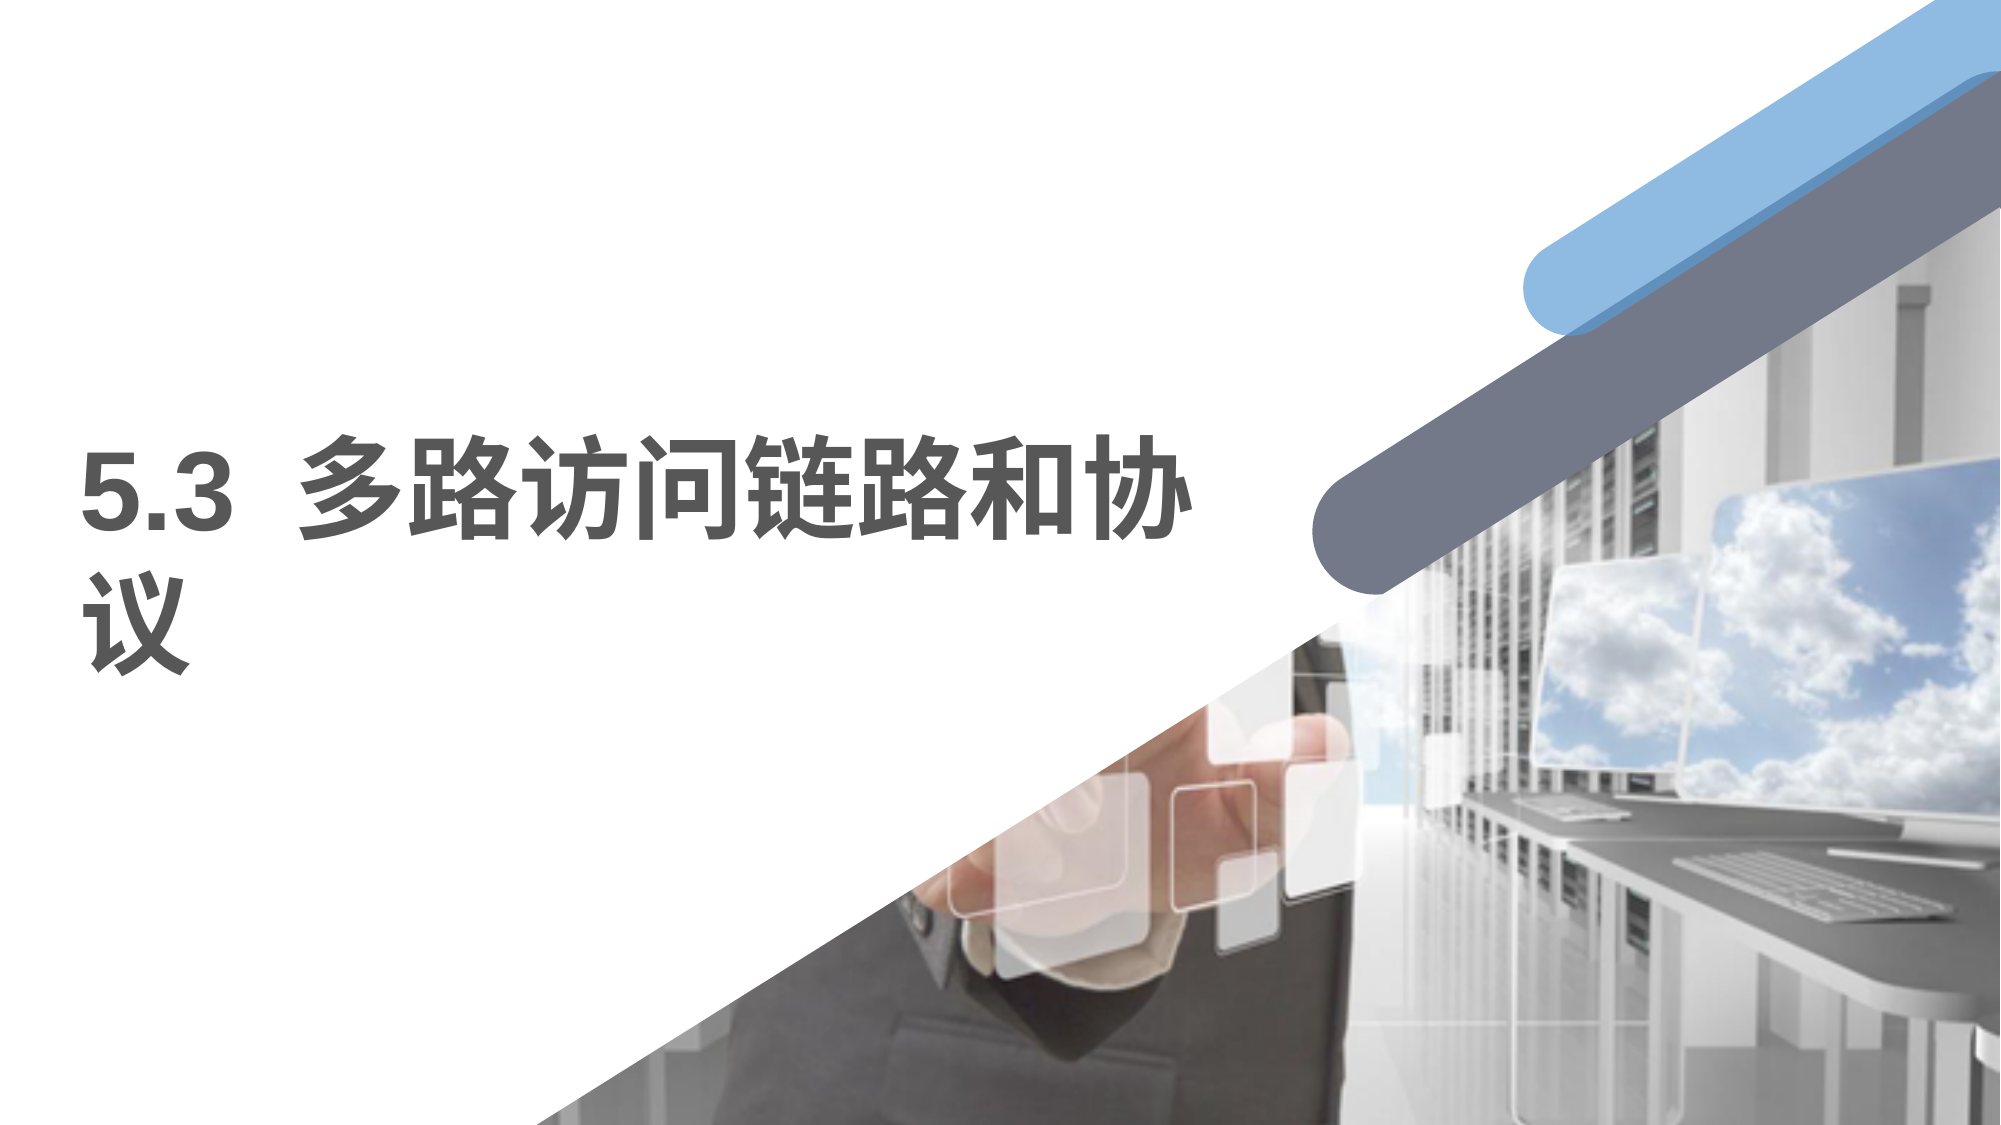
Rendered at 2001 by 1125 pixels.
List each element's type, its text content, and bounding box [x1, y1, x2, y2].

text_box 5.3 多路访问链路和协议 [64, 410, 1316, 696]
text_box [534, 205, 2000, 1125]
